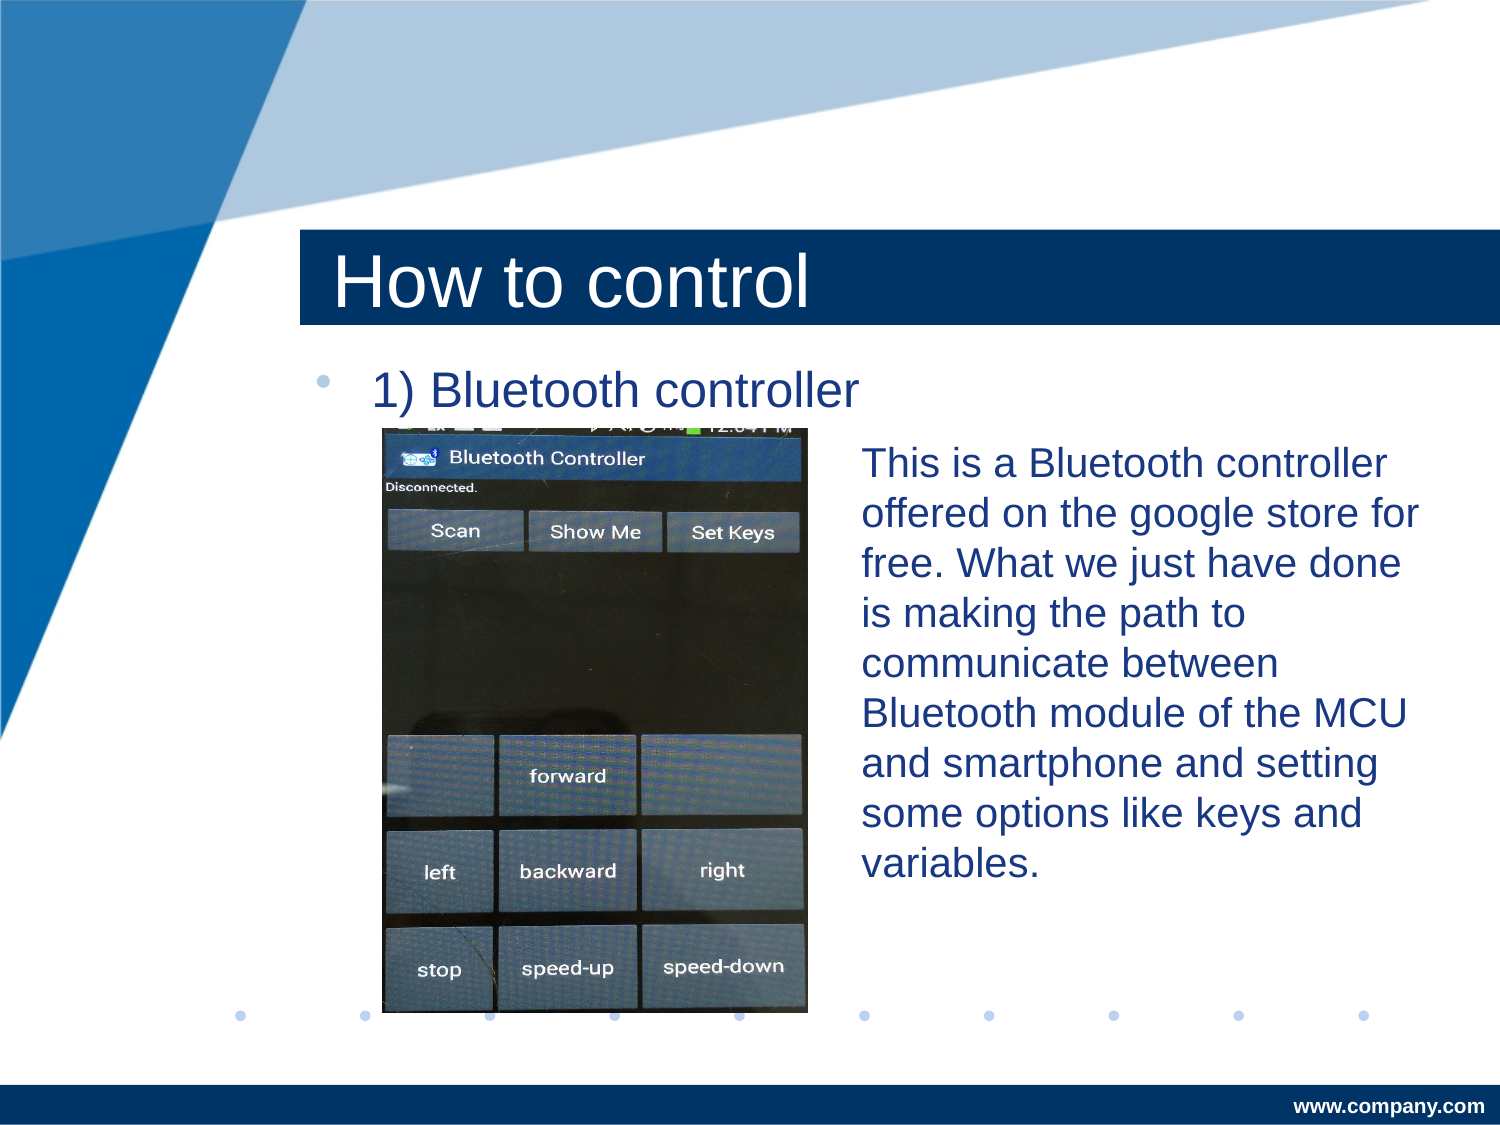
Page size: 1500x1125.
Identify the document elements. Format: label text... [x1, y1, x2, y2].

text_box This is a Bluetooth controller offered on the google store for free. What we just have done is making the path to communicate between Bluetooth module of the MCU and smartphone and setting some options like keys and variables. [846, 428, 1436, 975]
picture [0, 0, 1500, 842]
list 1) Bluetooth controller [300, 350, 1475, 1013]
picture [382, 428, 808, 1013]
title How to control [300, 229, 1500, 325]
